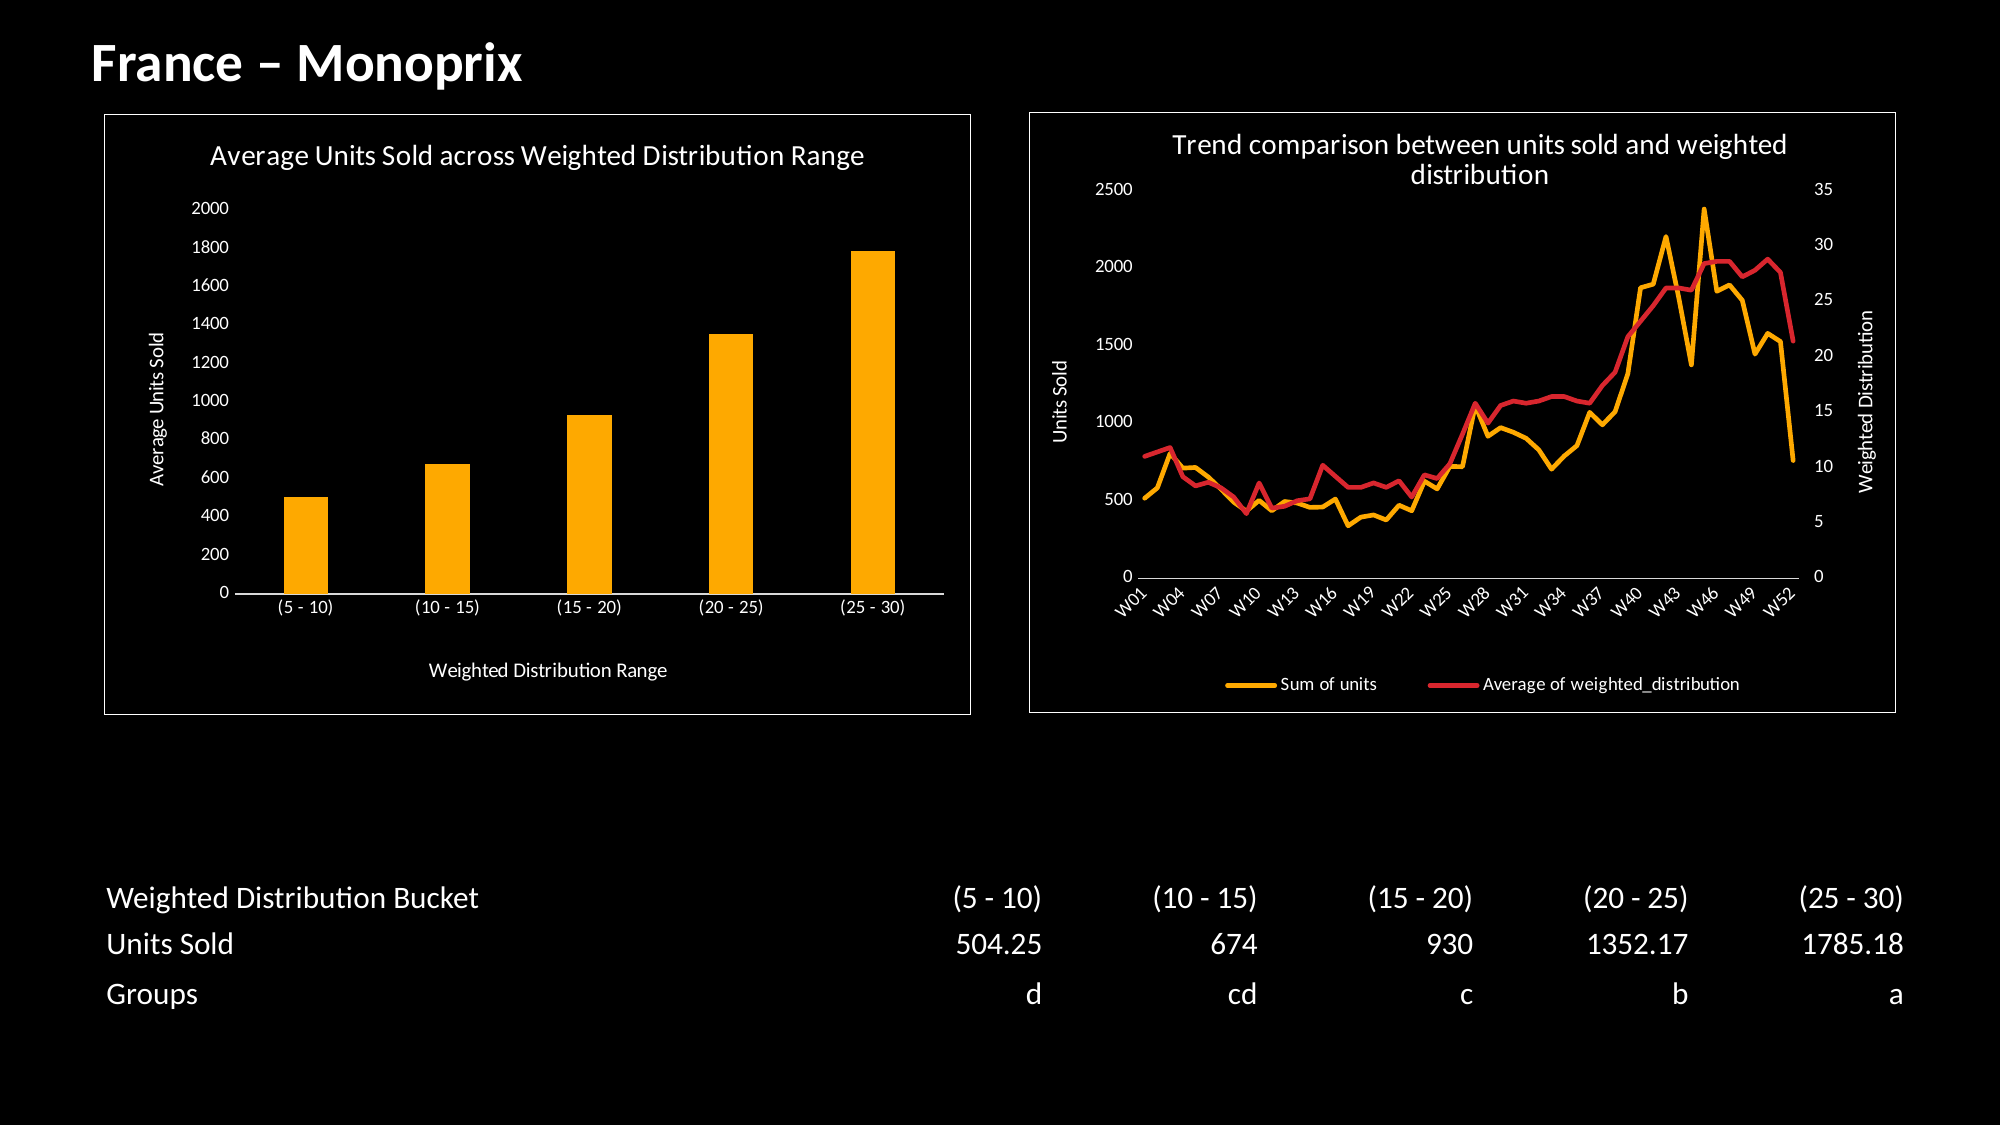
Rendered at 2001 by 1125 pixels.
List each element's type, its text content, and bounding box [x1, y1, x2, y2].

table_cell 1352.17 [1476, 917, 1690, 962]
table_cell a [1692, 964, 1905, 1011]
table_header (20 - 25) [1476, 870, 1690, 915]
chart [104, 114, 971, 715]
table_cell c [1261, 964, 1474, 1011]
table_cell 504.25 [855, 917, 1043, 962]
table_header (10 - 15) [1045, 870, 1259, 915]
table_header (5 - 10) [855, 870, 1043, 915]
text_box France – Monoprix [76, 31, 1704, 100]
table_header (25 - 30) [1692, 870, 1905, 915]
table_header (15 - 20) [1261, 870, 1474, 915]
table_cell Units Sold [105, 916, 854, 962]
text_box [296, 15, 1886, 93]
table_cell cd [1045, 964, 1259, 1011]
table_cell 674 [1045, 917, 1259, 962]
table_cell 930 [1261, 917, 1474, 962]
chart [1029, 112, 1896, 713]
table_cell b [1476, 964, 1690, 1011]
table_cell 1785.18 [1692, 917, 1905, 962]
table_cell Groups [105, 963, 854, 1011]
table_cell d [855, 964, 1043, 1011]
table_header Weighted Distribution Bucket [105, 870, 854, 915]
